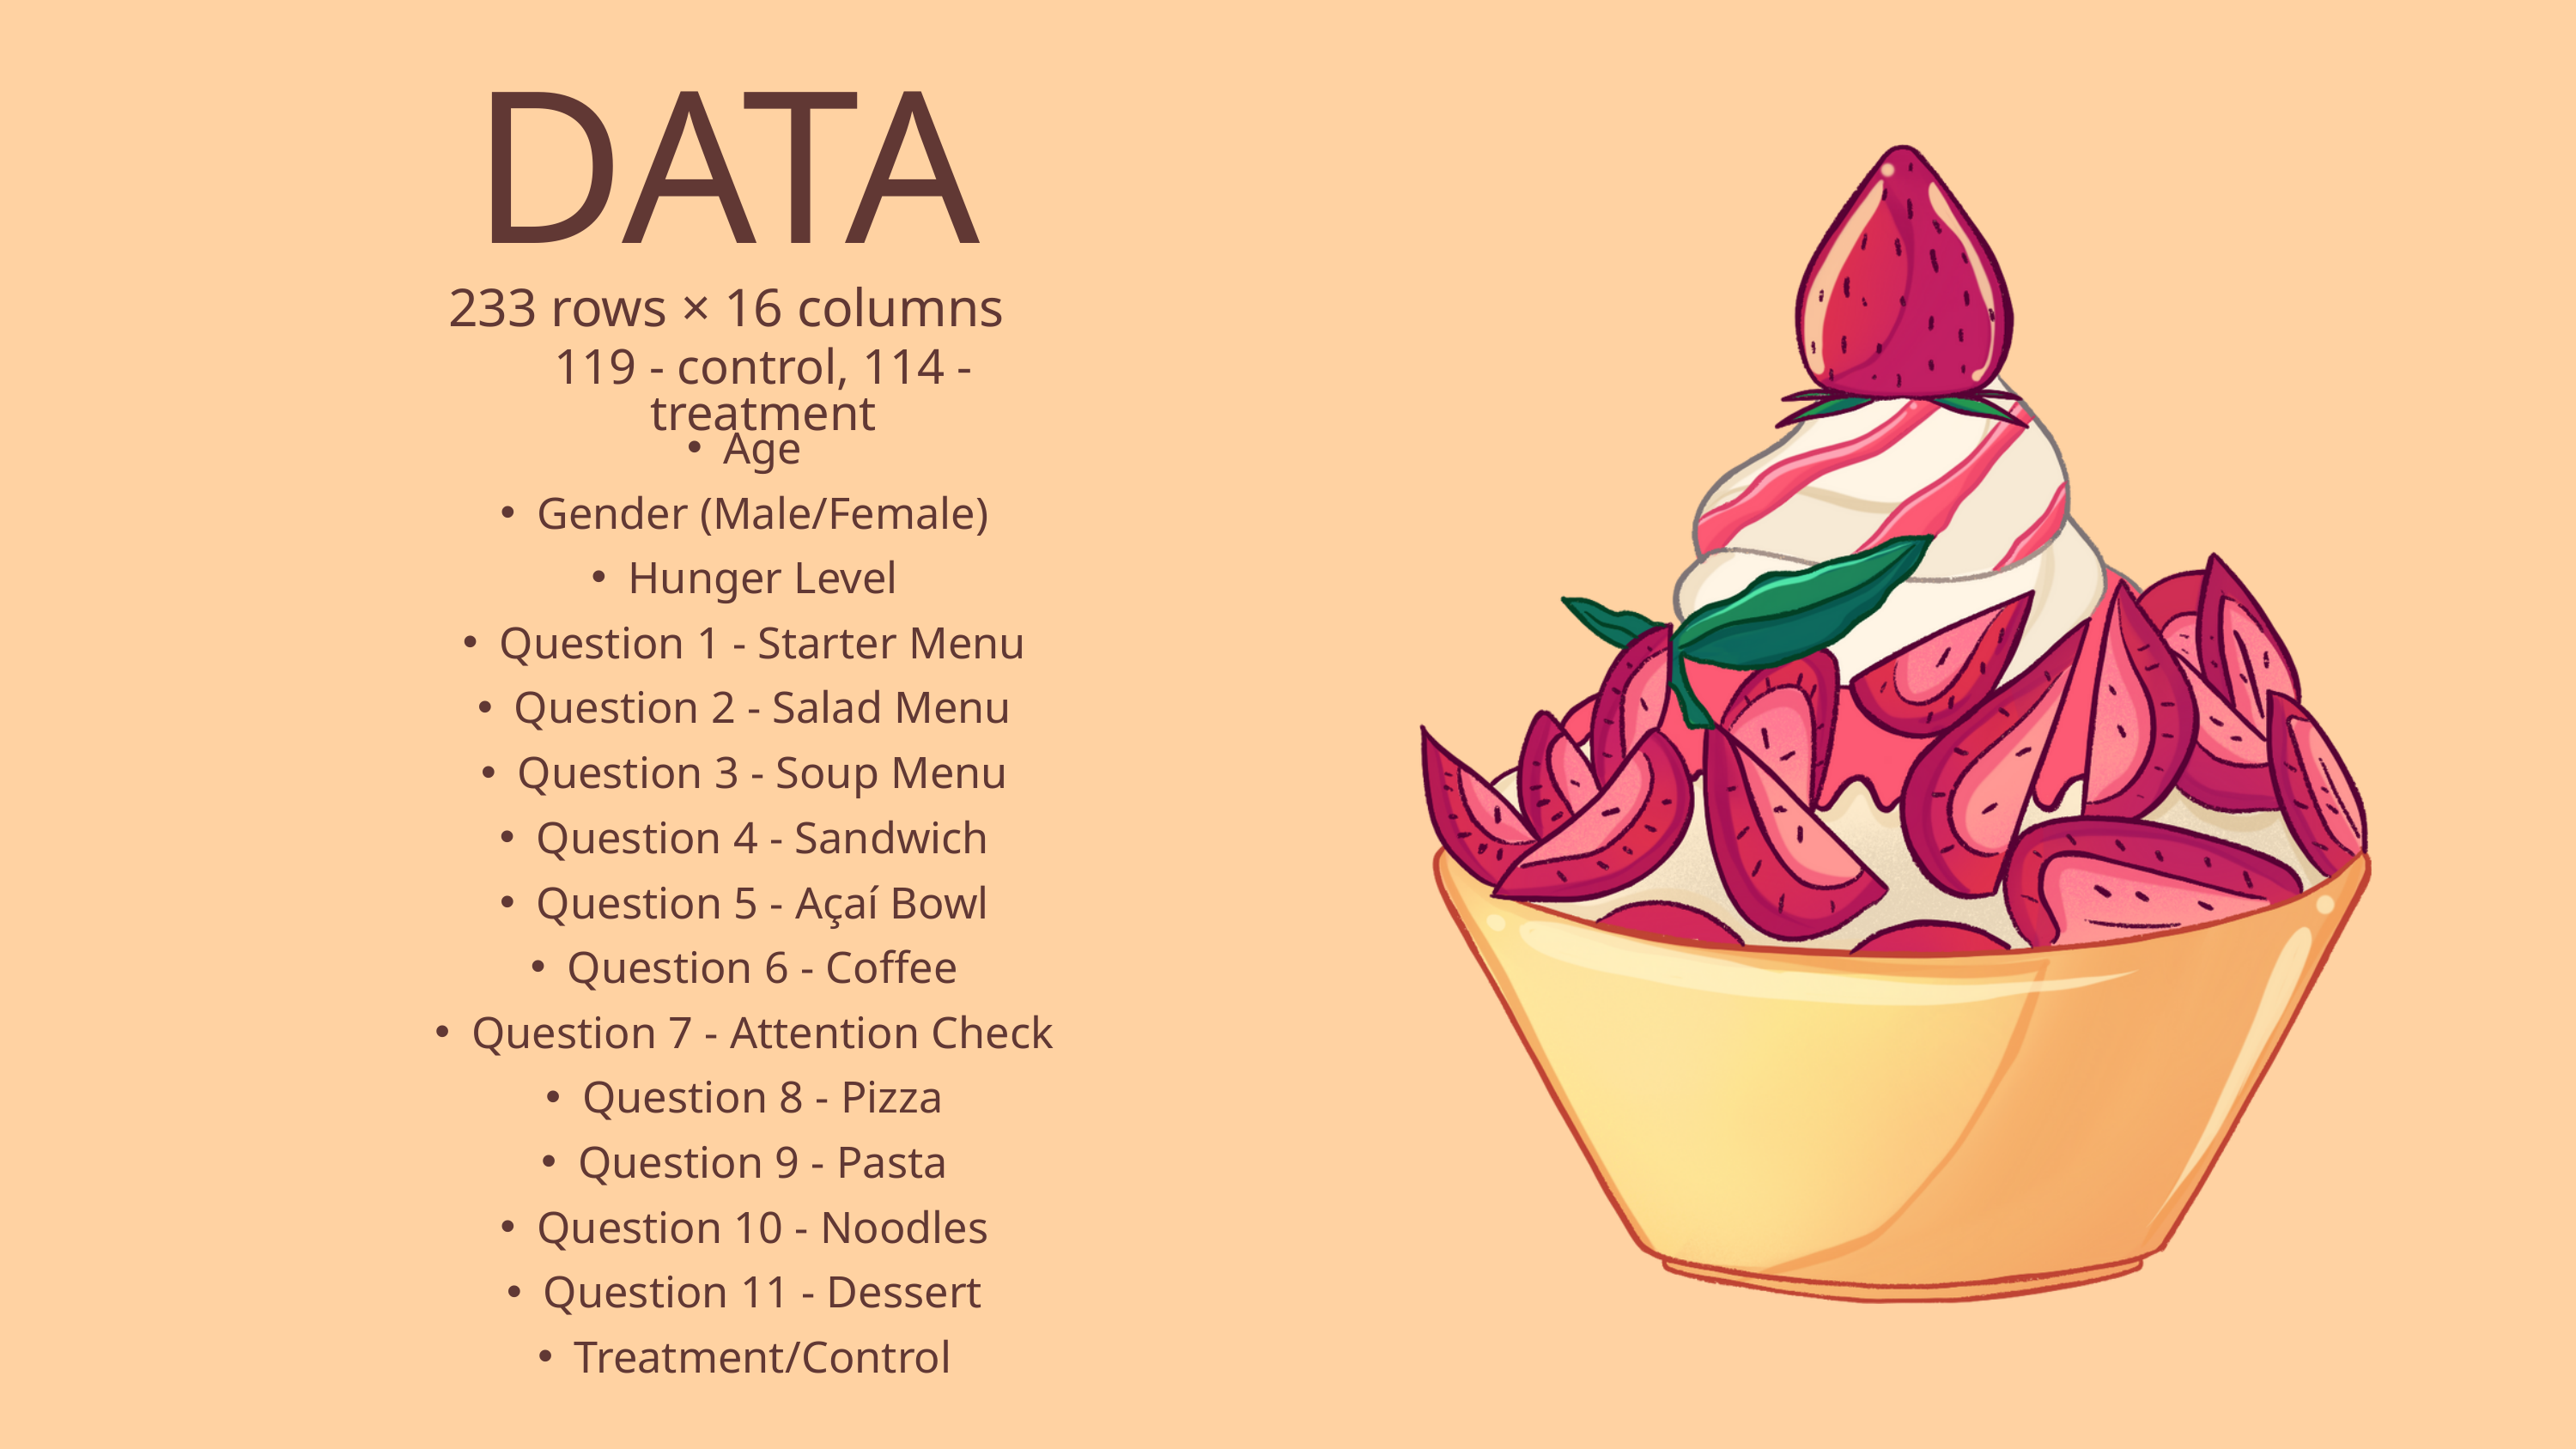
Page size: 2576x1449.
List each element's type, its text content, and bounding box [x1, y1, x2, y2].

text_box 119 - control, 114 - treatment [437, 347, 1090, 440]
text_box Age Gender (Male/Female) Hunger Level Question 1 - Starter Menu Question 2 - Salad Menu Question 3 - Soup Menu Question 4 - Sandwich Question 5 - Açaí Bowl Question 6 - Coffee Question 7 - Attention Check Question 8 - Pizza Question 9 - Pasta Question 10 - Noodles Question 11 - Dessert Treatment/Control [277, 407, 1176, 1382]
text_box [1419, 144, 2372, 1304]
text_box DATA [144, 81, 1308, 287]
text_box 233 rows × 16 columns [437, 286, 1015, 337]
